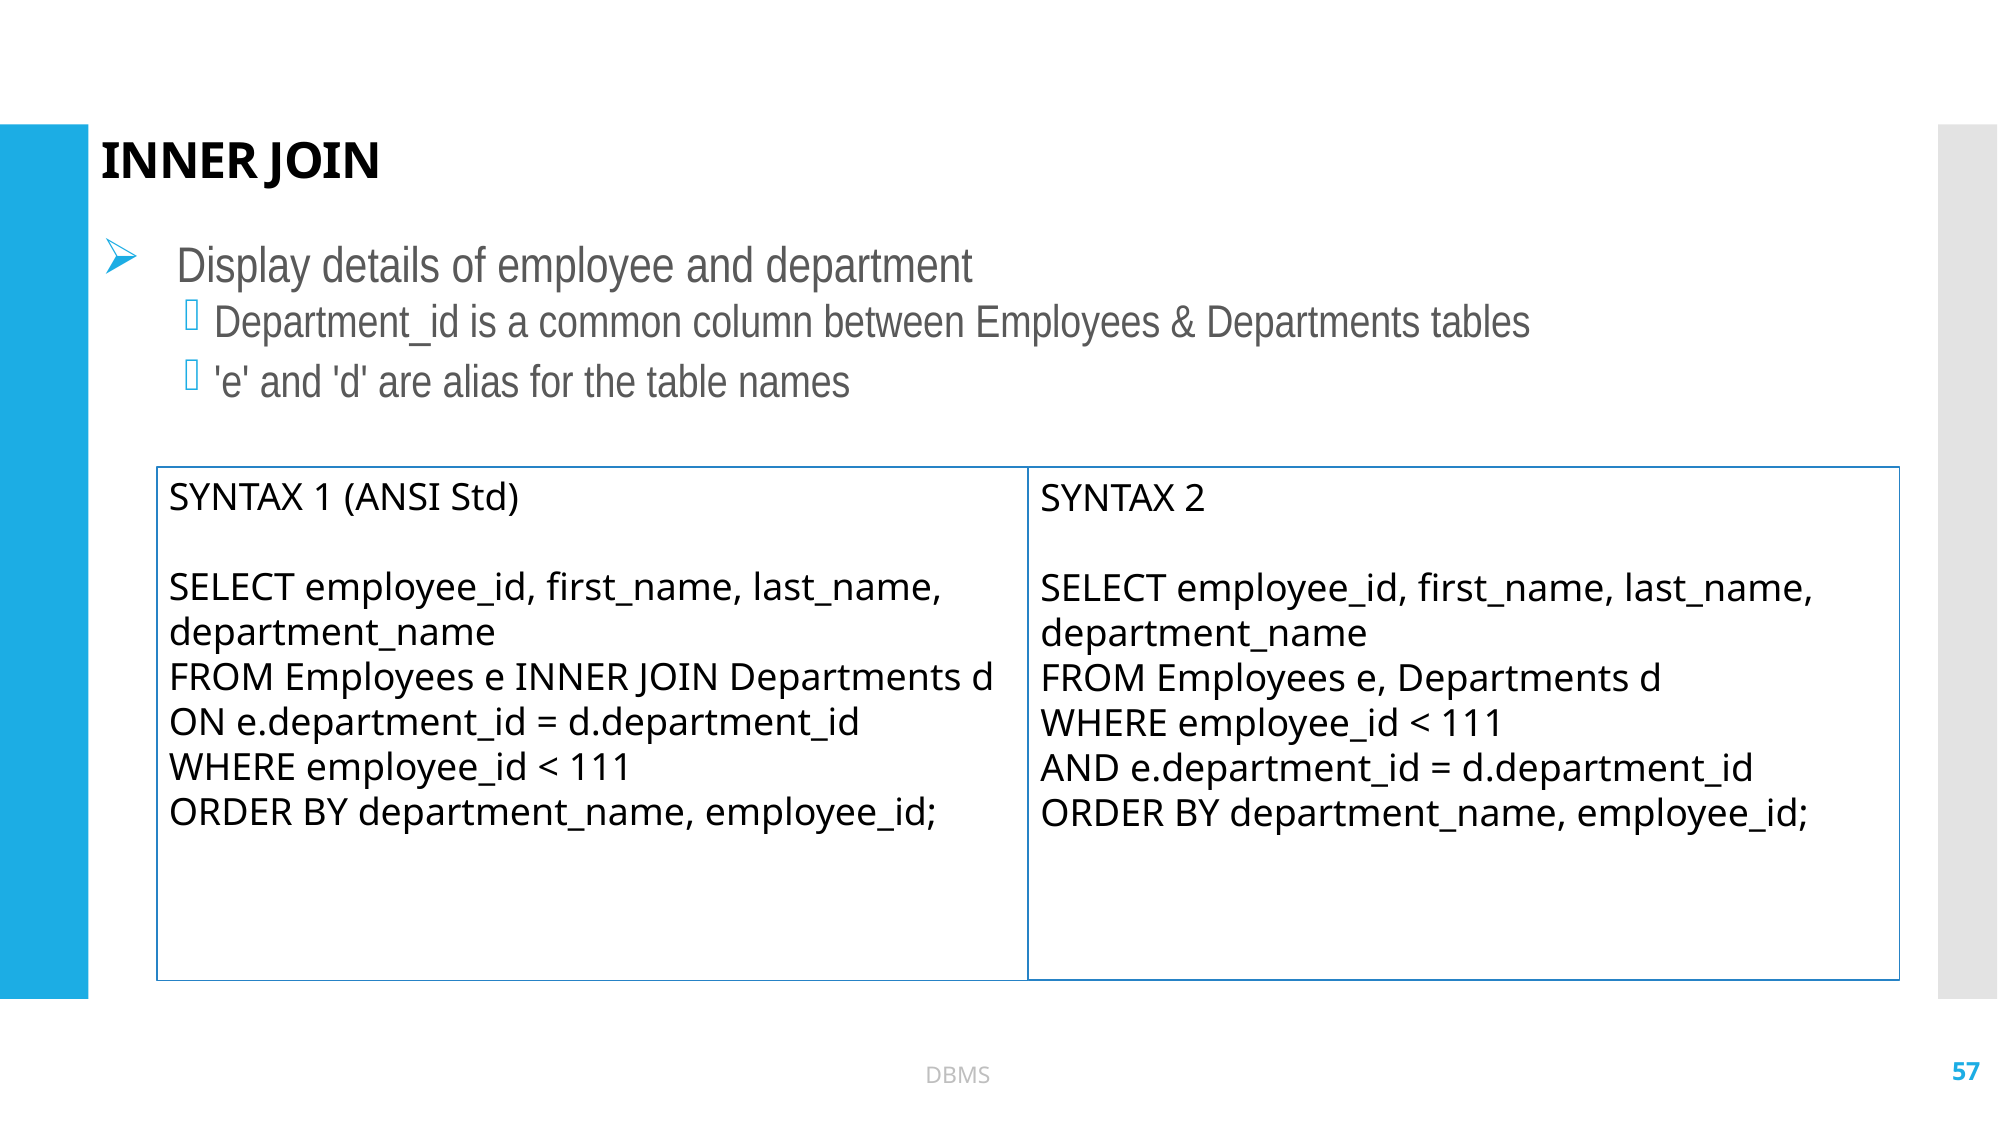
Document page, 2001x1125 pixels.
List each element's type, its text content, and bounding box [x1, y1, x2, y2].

footer DBMS [473, 1046, 1443, 1107]
slide_number 57 [1744, 1042, 1996, 1103]
text_box SYNTAX 1 (ANSI Std) SELECT employee_id, first_name, last_name, department_name FROM Employees e INNER JOIN Departments d ON e.department_id = d.department_id WHERE employee_id < 111 ORDER BY department_name, employee_id; [156, 466, 1028, 981]
list Display details of employee and department Department_id is a common column between Employees & Departments tables 'e' and 'd' are alias for the table names [86, 231, 1830, 1036]
text_box SYNTAX 2 SELECT employee_id, first_name, last_name, department_name FROM Employees e, Departments d WHERE employee_id < 111 AND e.department_id = d.department_id ORDER BY department_name, employee_id; [1028, 466, 1900, 981]
title INNER JOIN [86, 128, 1653, 189]
